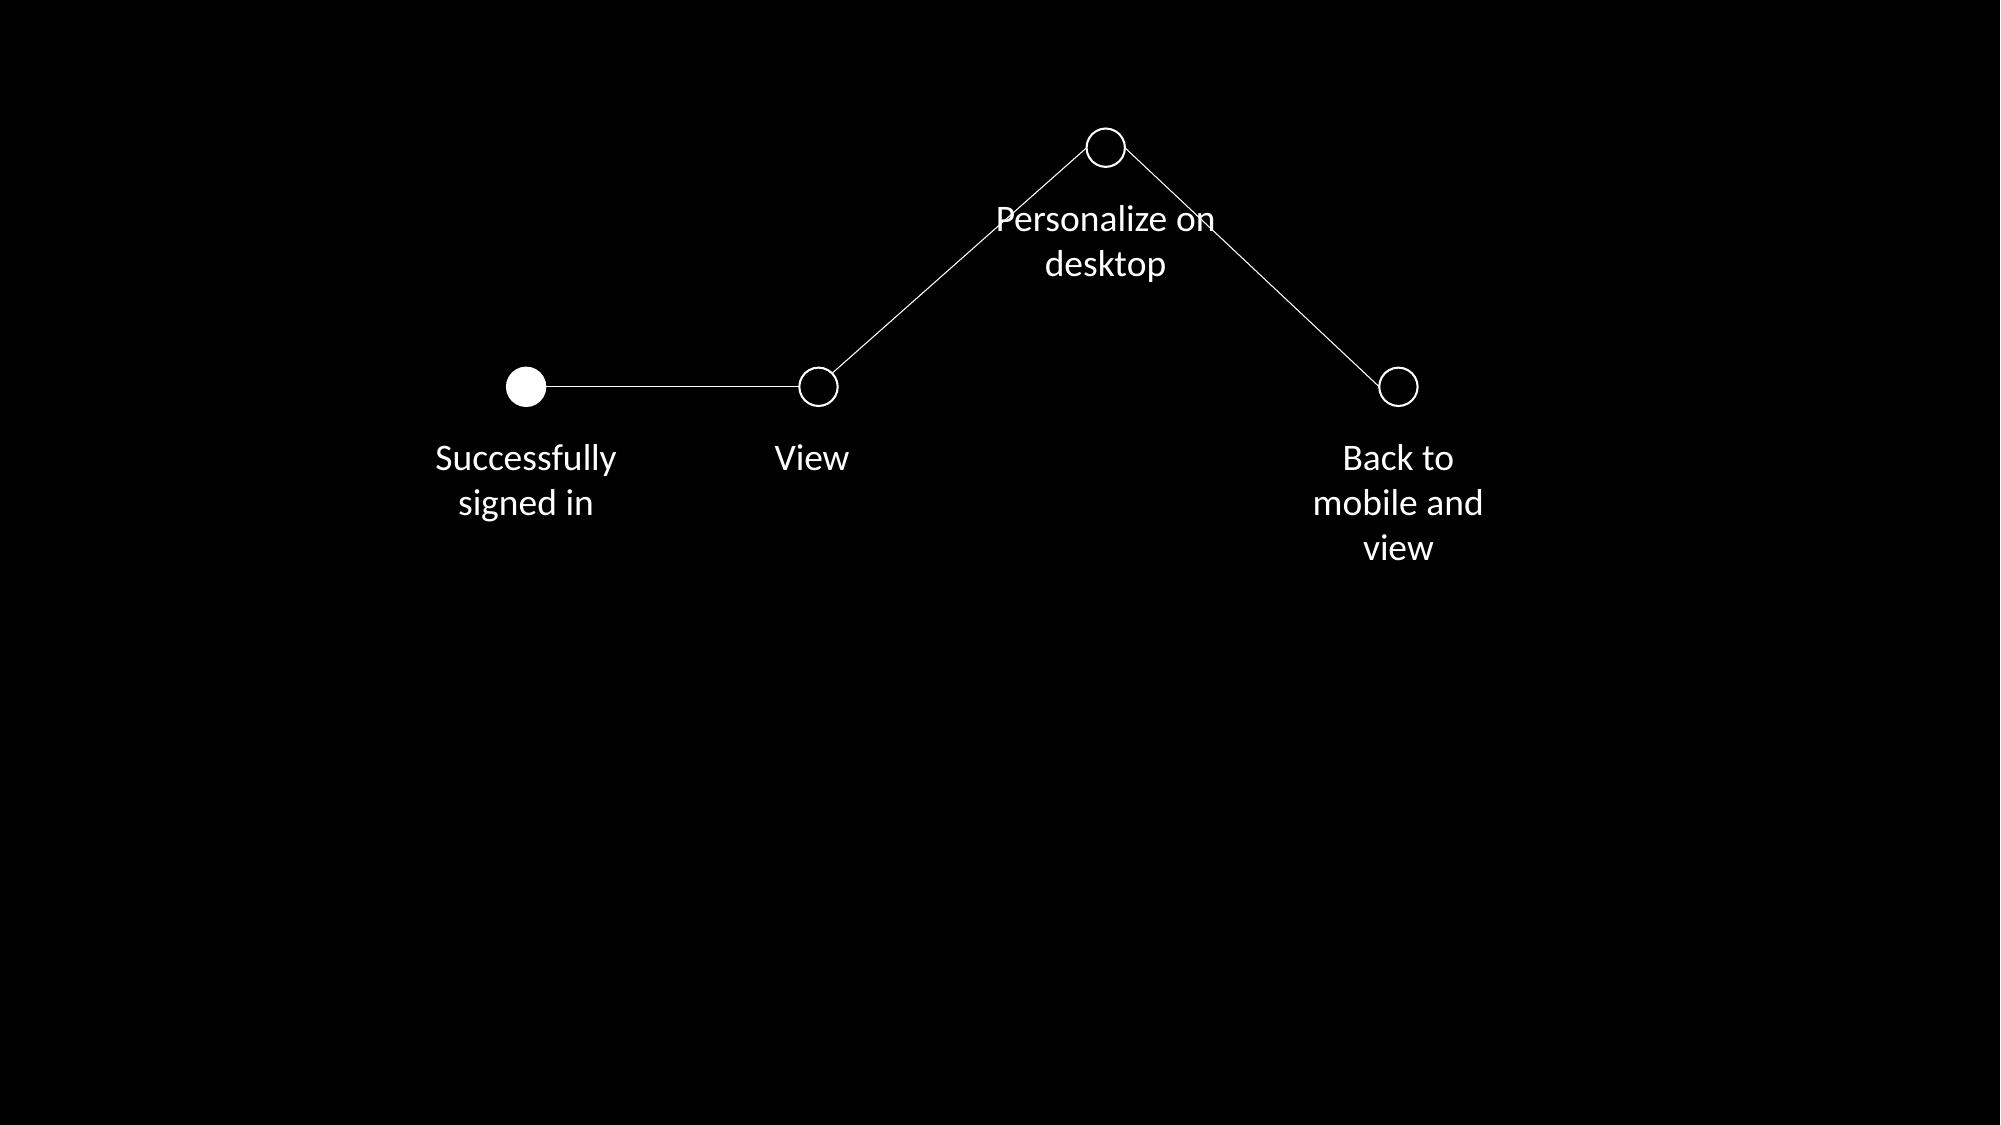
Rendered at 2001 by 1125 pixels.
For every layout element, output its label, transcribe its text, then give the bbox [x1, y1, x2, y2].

text_box View [674, 425, 959, 485]
text_box [798, 366, 839, 408]
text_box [832, 147, 1087, 374]
text_box Successfully signed in [416, 425, 636, 530]
text_box [1378, 366, 1419, 408]
text_box Personalize on desktop [1087, 186, 1124, 291]
text_box [1085, 127, 1126, 168]
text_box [1124, 147, 1380, 387]
text_box [505, 366, 547, 408]
text_box Back to mobile and view [1271, 425, 1526, 575]
